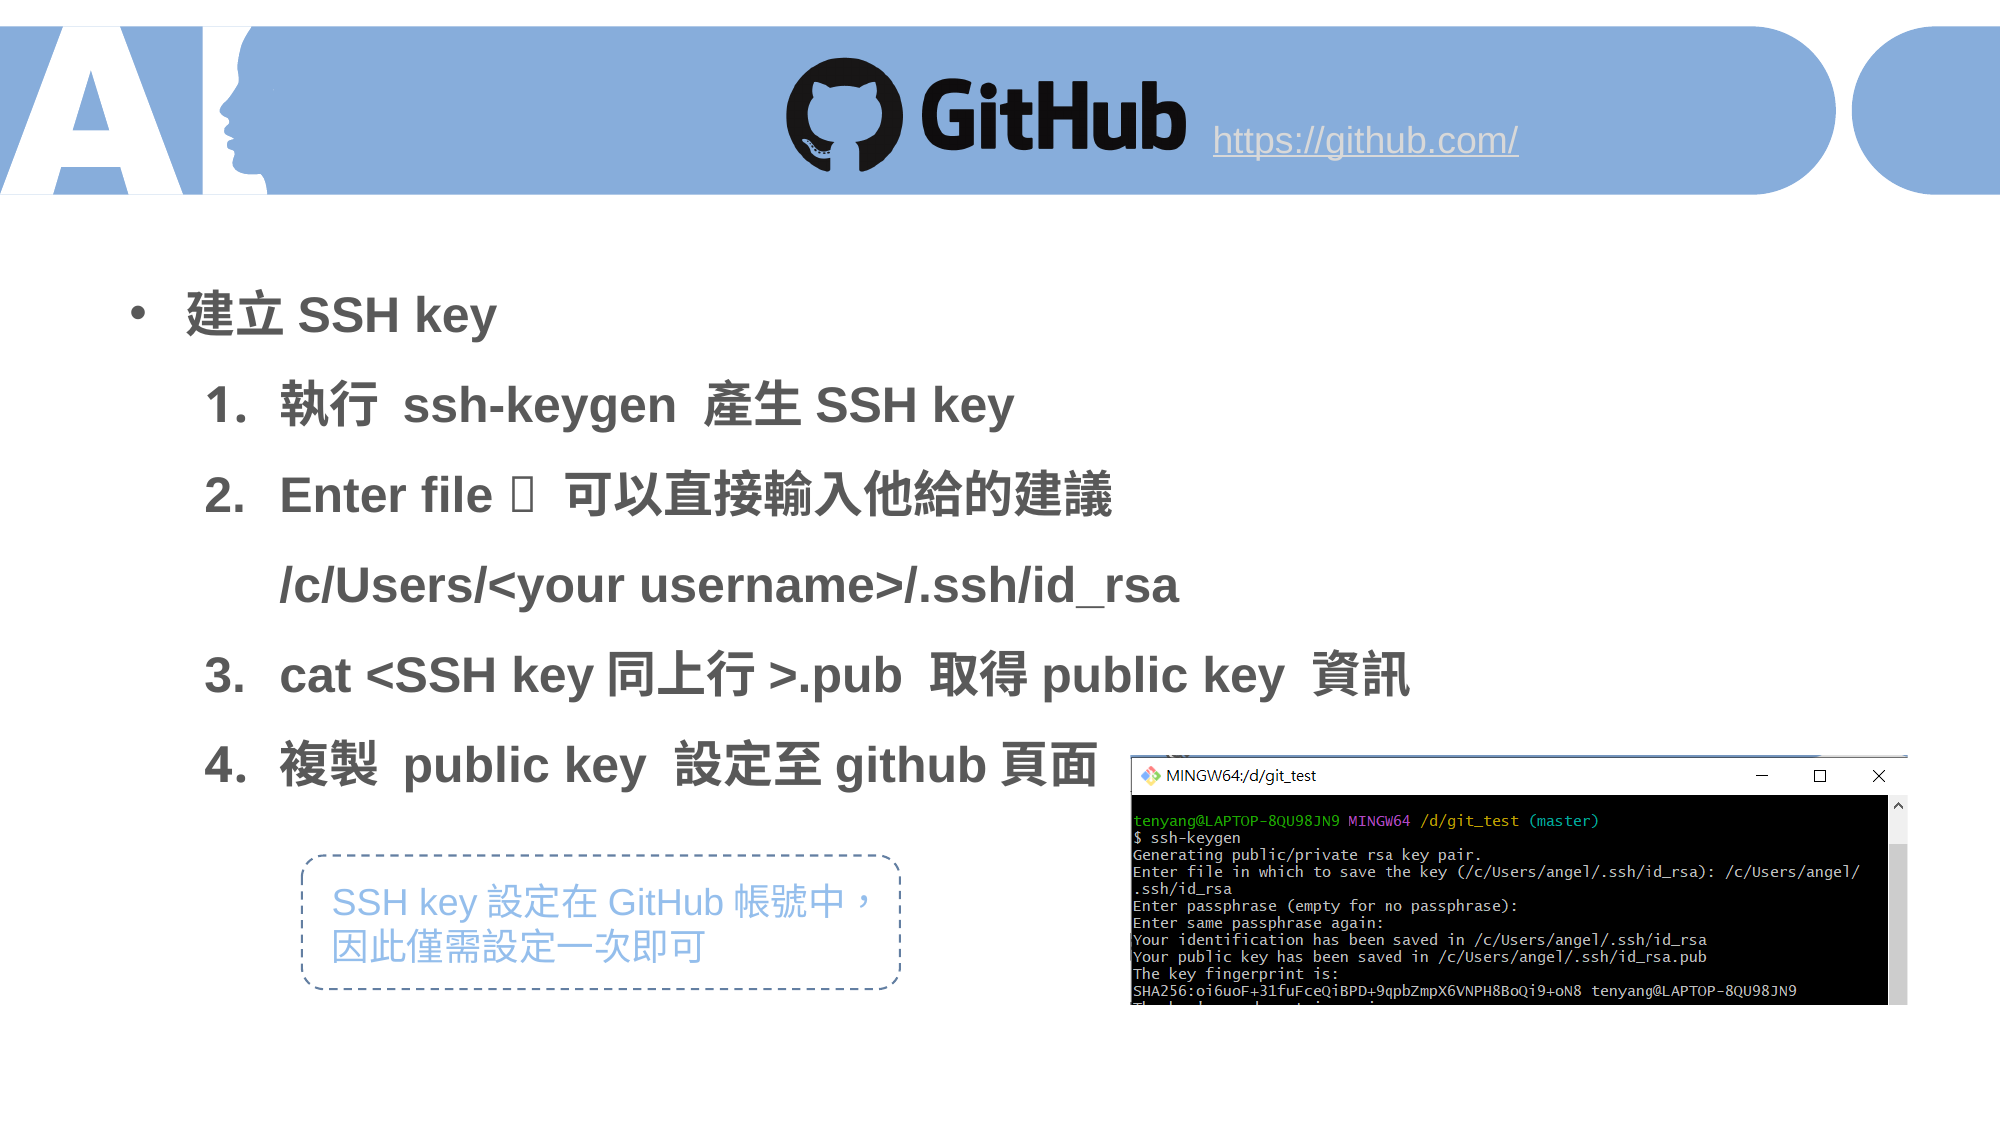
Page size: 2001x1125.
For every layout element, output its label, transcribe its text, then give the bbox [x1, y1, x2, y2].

text_box 建立SSH key 執行 ssh-keygen 產生SSH key Enter file  可以直接輸入他給的建議 /c/Users/<your username>/.ssh/id_rsa cat <SSH key同上行>.pub 取得public key 資訊 複製 public key 設定至github頁面 [114, 244, 1492, 800]
picture [720, 16, 1251, 213]
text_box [301, 855, 900, 990]
picture [1130, 755, 1908, 1005]
text_box https://github.com/ [1197, 108, 1557, 214]
